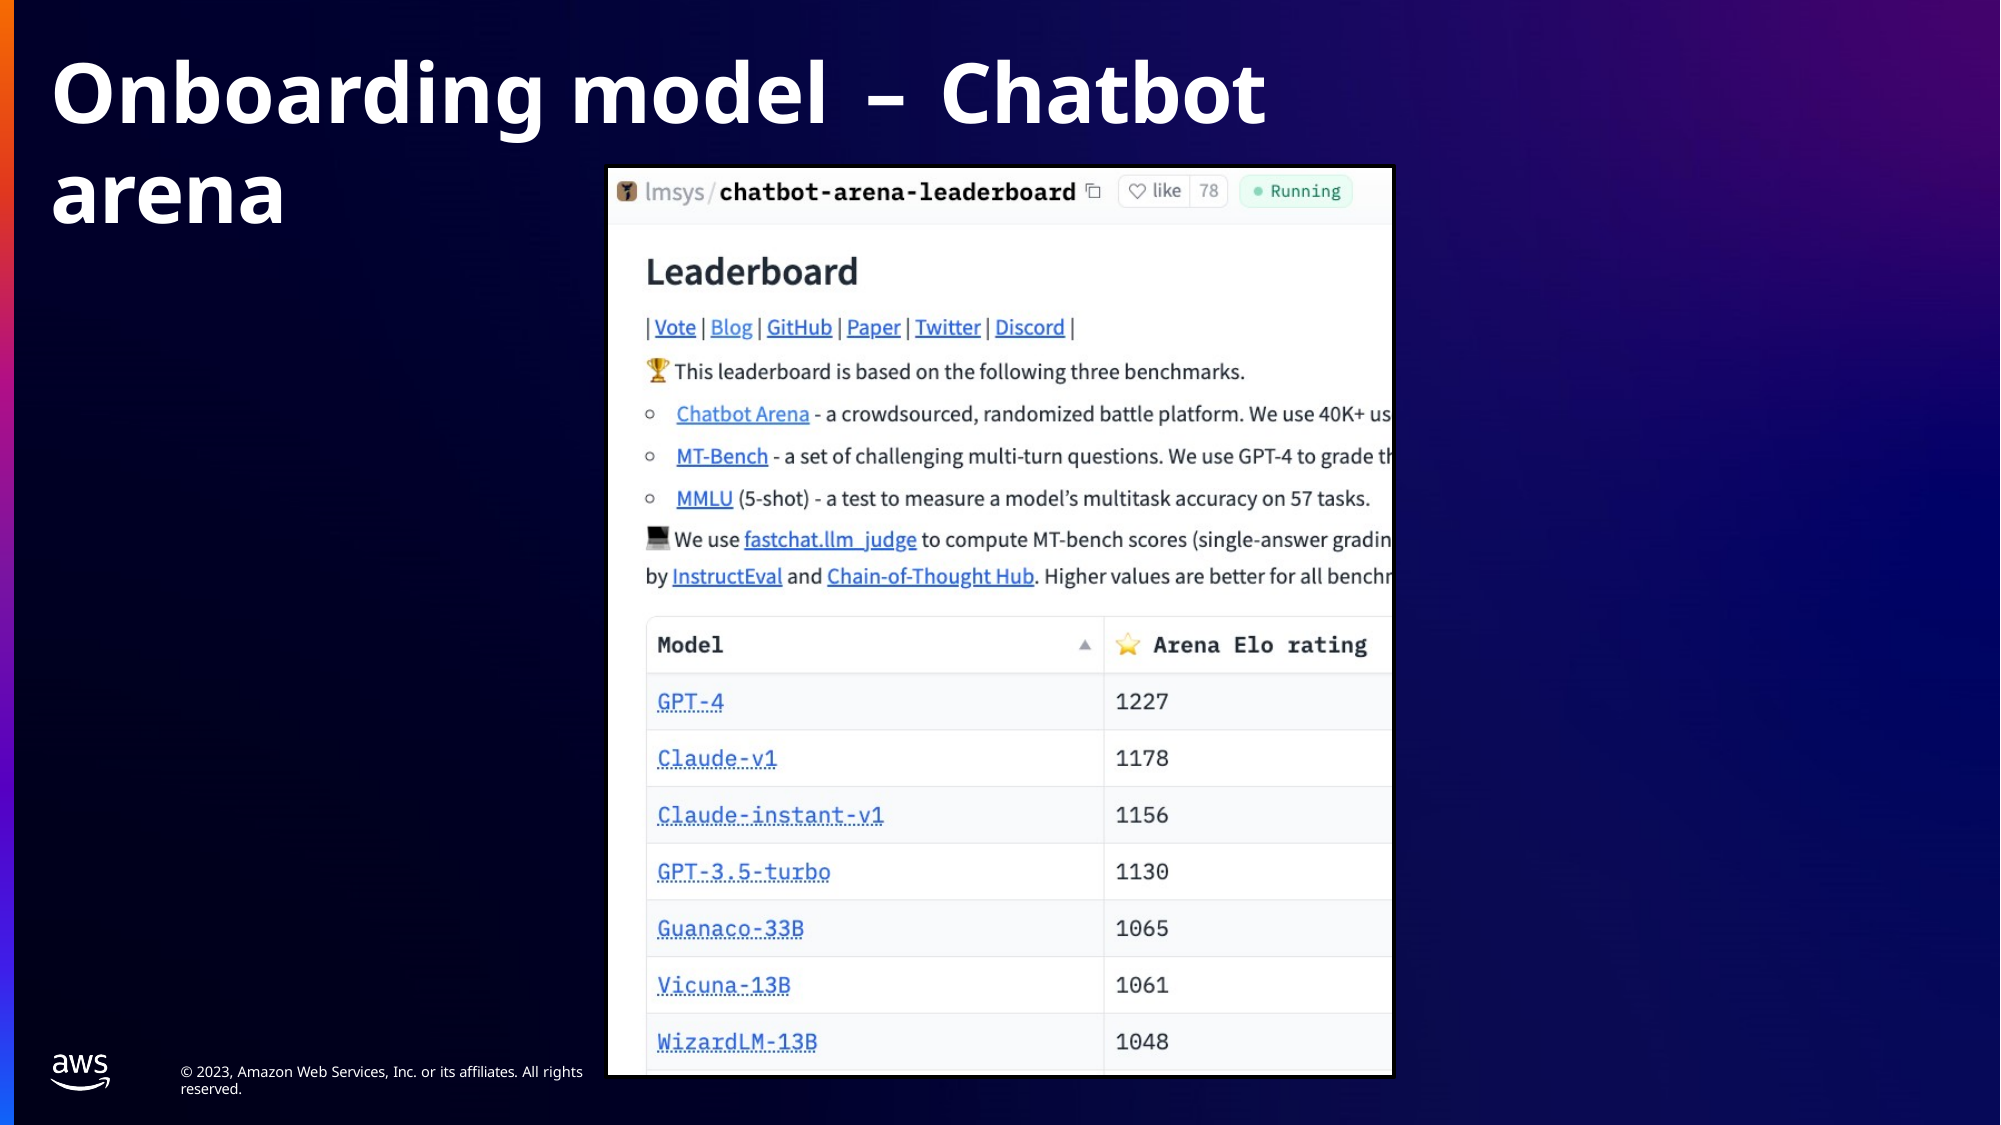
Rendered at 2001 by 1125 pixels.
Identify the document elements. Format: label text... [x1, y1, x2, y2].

title Onboarding model – Chatbot arena [47, 38, 1393, 241]
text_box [603, 163, 1397, 1080]
picture [0, 0, 2000, 1125]
footer © 2023, Amazon Web Services, Inc. or its affiliates. All rights reserved. [178, 1060, 646, 1125]
